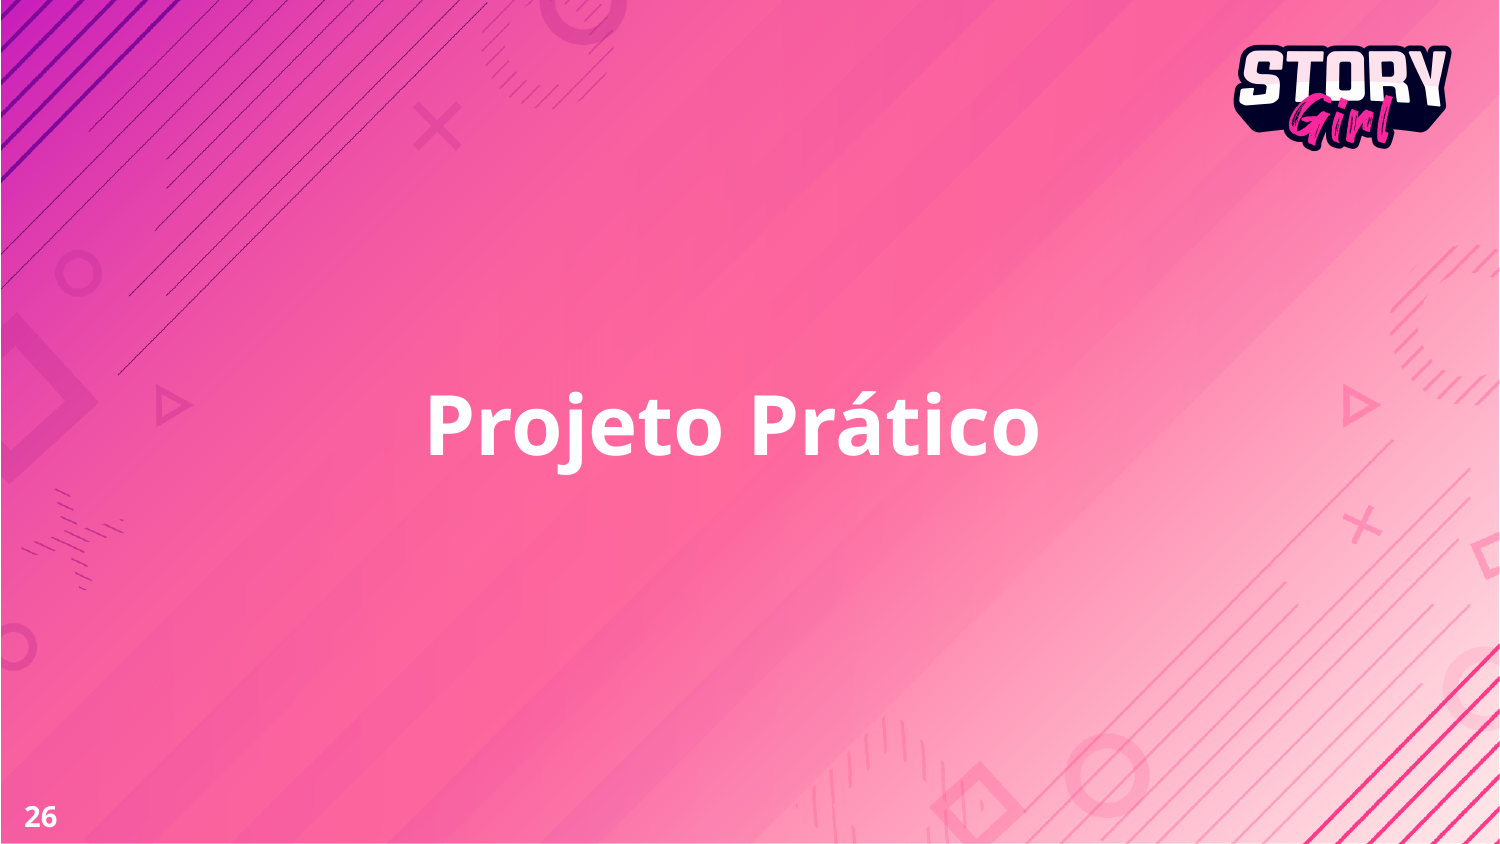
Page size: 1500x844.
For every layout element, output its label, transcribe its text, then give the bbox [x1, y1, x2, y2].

picture [0, 0, 1500, 844]
slide_number ‹#› [0, 785, 82, 844]
title Projeto Prático [138, 305, 1327, 539]
